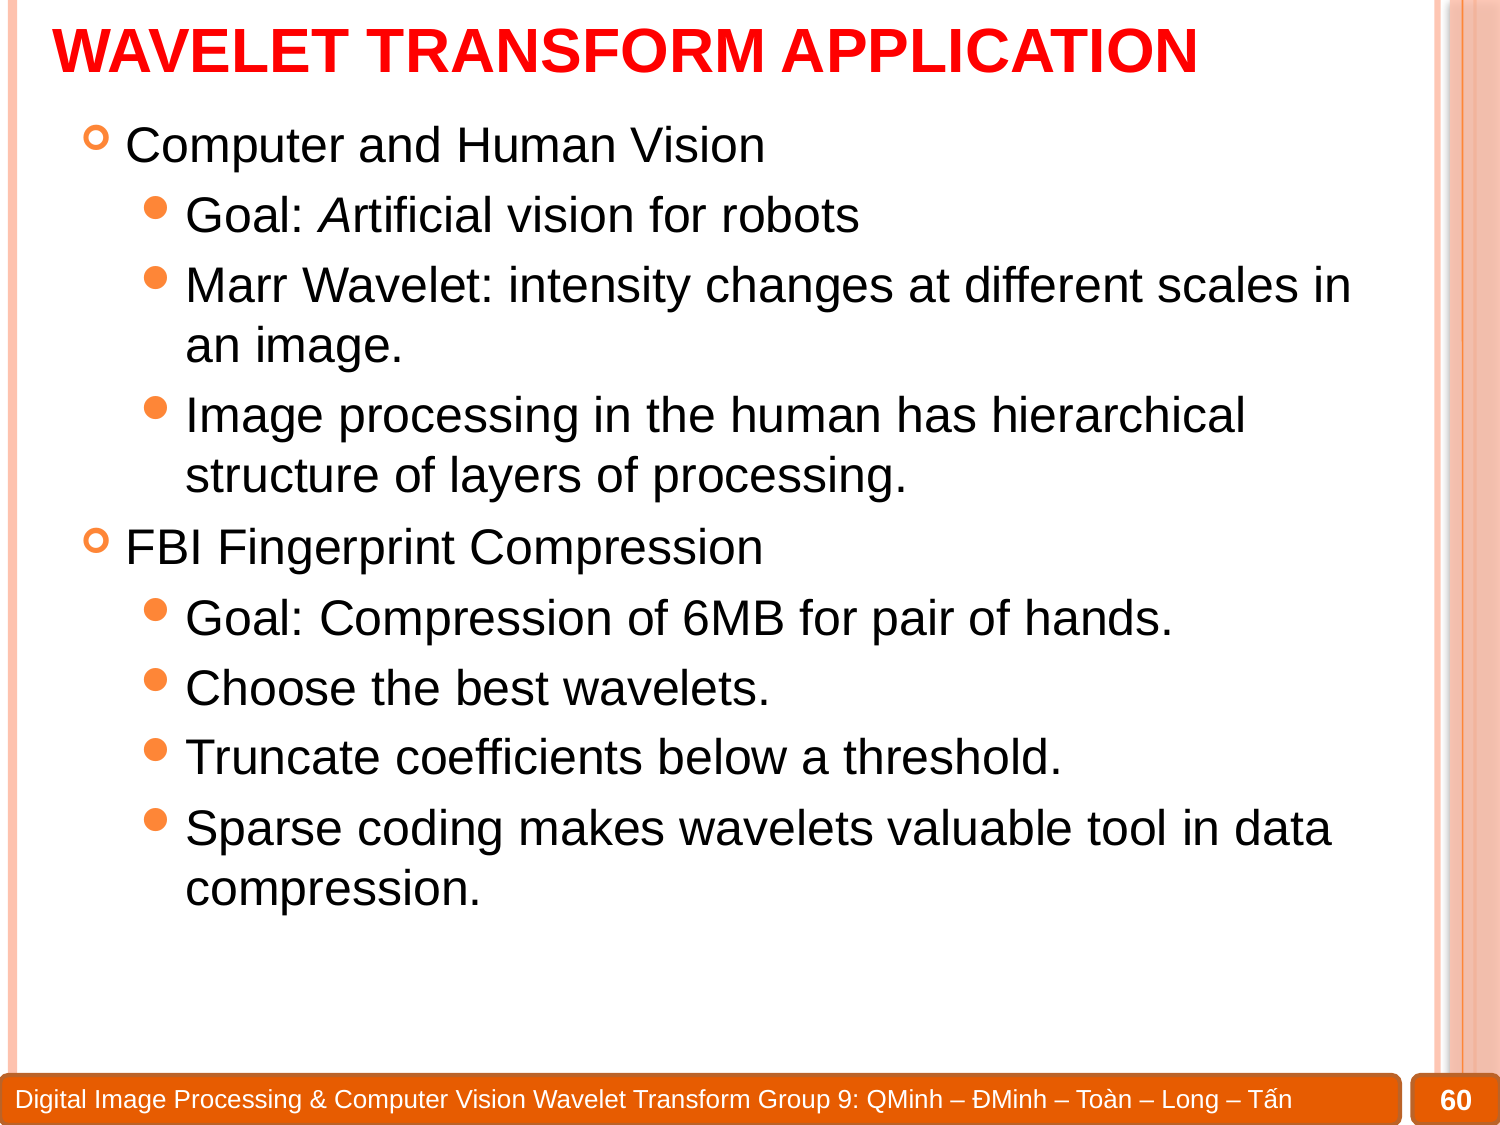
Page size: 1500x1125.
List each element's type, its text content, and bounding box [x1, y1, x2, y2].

list Computer and Human Vision Goal: Artificial vision for robots Marr Wavelet: intensity changes at different scales in an image. Image processing in the human has hierarchical structure of layers of processing. FBI Fingerprint Compression Goal: Compression of 6MB for pair of hands. Choose the best wavelets. Truncate coefficients below a threshold. Sparse coding makes wavelets valuable tool in data compression. [65, 105, 1391, 1018]
slide_number 60 [1412, 1074, 1500, 1123]
title WAVELET TRANSFORM APPLICATION [37, 12, 1425, 93]
